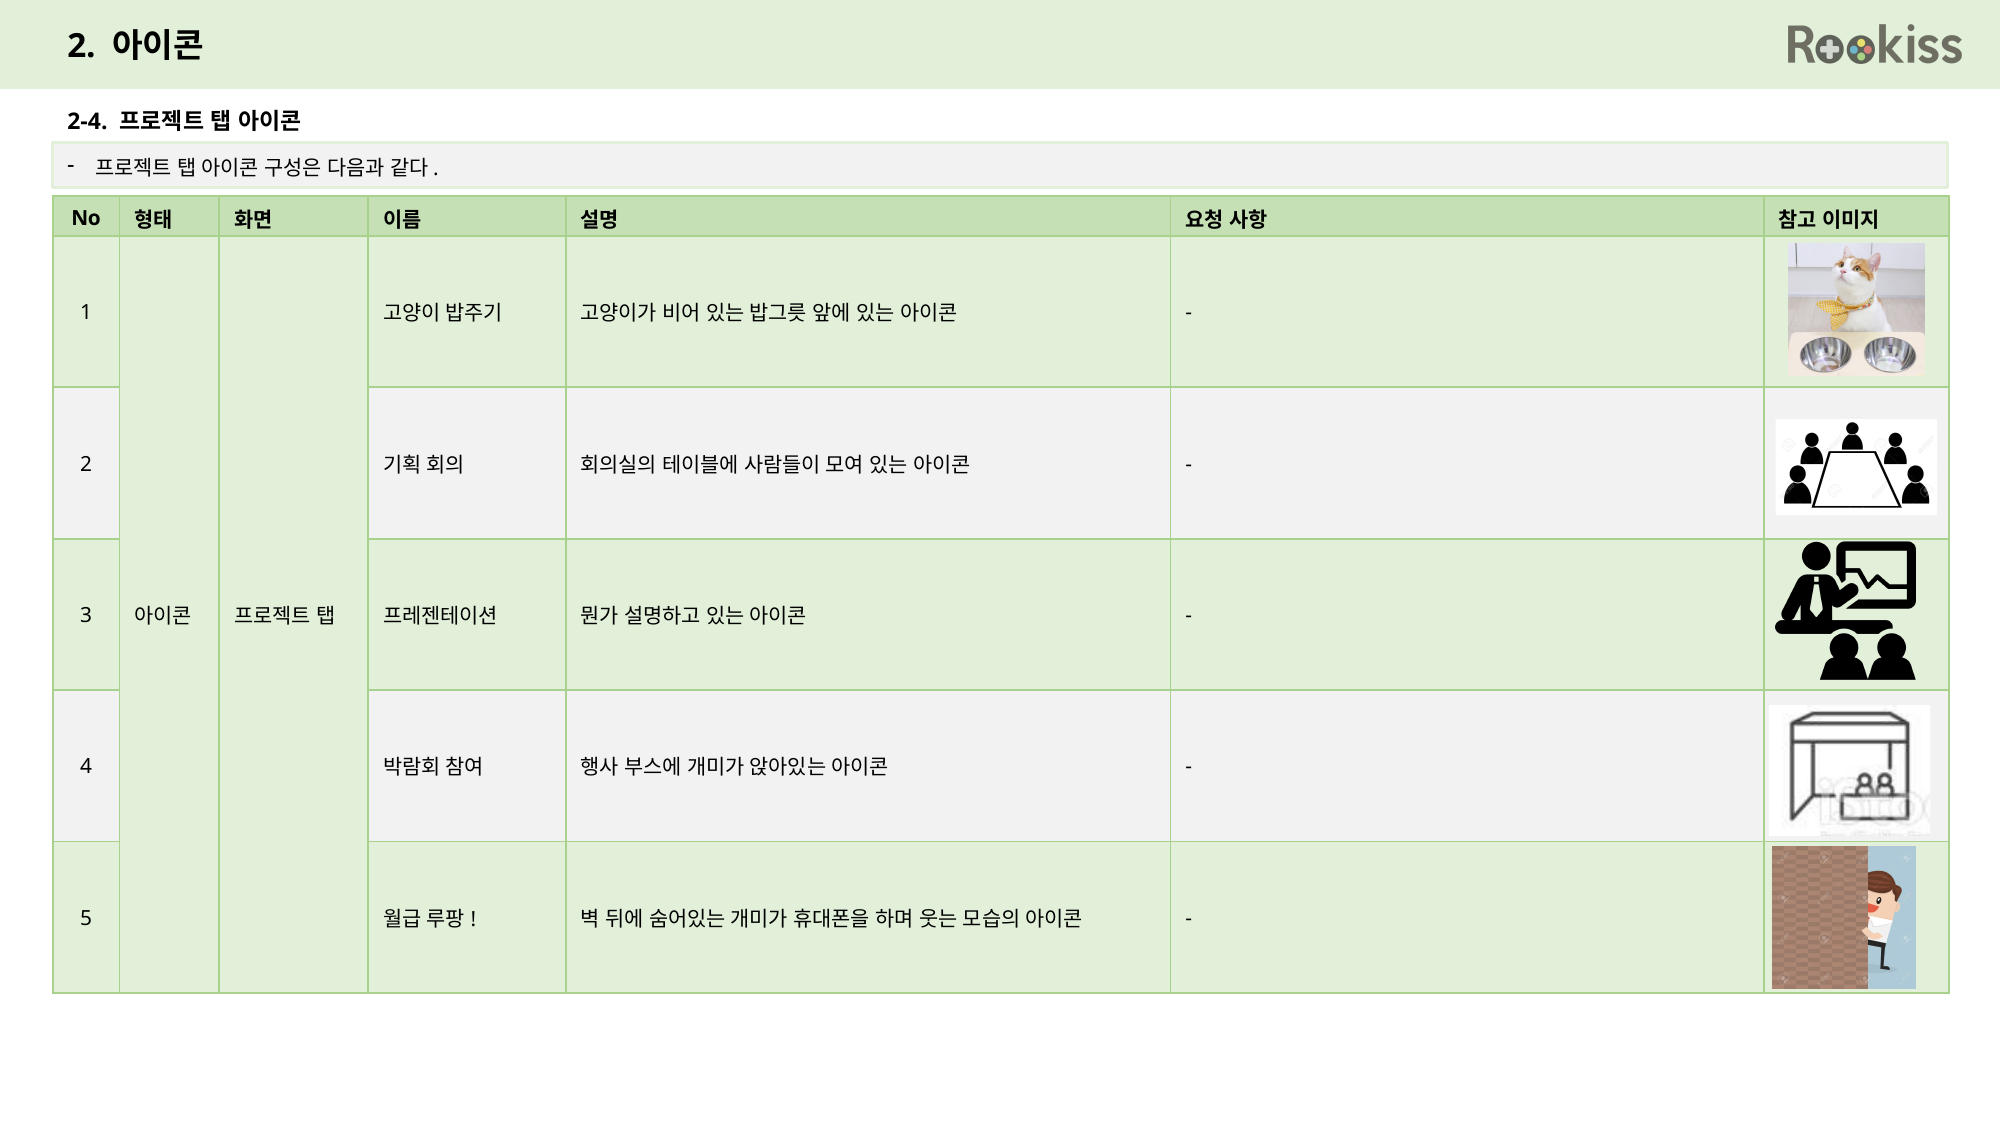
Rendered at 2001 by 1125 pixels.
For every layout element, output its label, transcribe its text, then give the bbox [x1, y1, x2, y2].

picture [1788, 24, 1962, 64]
table_cell - [1171, 388, 1763, 538]
table_cell 4 [54, 691, 119, 841]
table_cell [1765, 691, 1948, 841]
table_cell 박람회 참여 [369, 691, 565, 841]
table_header 설명 [567, 197, 1170, 235]
table_cell [1765, 540, 1948, 689]
table_cell 고양이 밥주기 [369, 237, 565, 386]
table_cell 1 [54, 237, 119, 386]
picture [1788, 242, 1925, 376]
table_cell 월급 루팡! [369, 842, 565, 992]
table_cell [1765, 237, 1948, 386]
picture [1768, 705, 1931, 836]
table_cell 프로젝트 탭 [220, 237, 367, 992]
table_cell 고양이가 비어 있는 밥그릇 앞에 있는 아이콘 [567, 237, 1170, 386]
table_cell 5 [54, 842, 119, 992]
table_cell - [1171, 237, 1763, 386]
table_header 요청 사항 [1171, 197, 1763, 235]
table_cell 프레젠테이션 [369, 540, 565, 689]
picture [1775, 540, 1916, 681]
table_cell - [1171, 540, 1763, 689]
table_cell 3 [54, 540, 119, 689]
table_cell 벽 뒤에 숨어있는 개미가 휴대폰을 하며 웃는 모습의 아이콘 [567, 842, 1170, 992]
table_header 화면 [220, 197, 367, 235]
table_cell 회의실의 테이블에 사람들이 모여 있는 아이콘 [567, 388, 1170, 538]
text_box 2-4. 프로젝트 탭 아이콘 [52, 99, 369, 142]
table_cell 아이콘 [120, 237, 218, 992]
picture [1775, 419, 1938, 515]
table_cell - [1171, 691, 1763, 841]
table_cell 2 [54, 388, 119, 538]
table_header No [54, 197, 119, 235]
table_header 참고 이미지 [1765, 197, 1948, 235]
table_cell [1765, 842, 1948, 992]
text_box 2. 아이콘 [52, 17, 369, 72]
table_cell 기획 회의 [369, 388, 565, 538]
table_cell 뭔가 설명하고 있는 아이콘 [567, 540, 1170, 689]
table_cell 행사 부스에 개미가 앉아있는 아이콘 [567, 691, 1170, 841]
table_cell - [1171, 842, 1763, 992]
picture [1772, 846, 1916, 989]
table_header 이름 [369, 197, 565, 235]
table_header 형태 [120, 197, 218, 235]
text_box 프로젝트 탭 아이콘 구성은 다음과 같다. [52, 142, 1948, 188]
table_cell [1765, 388, 1948, 538]
text_box [0, 0, 2000, 90]
